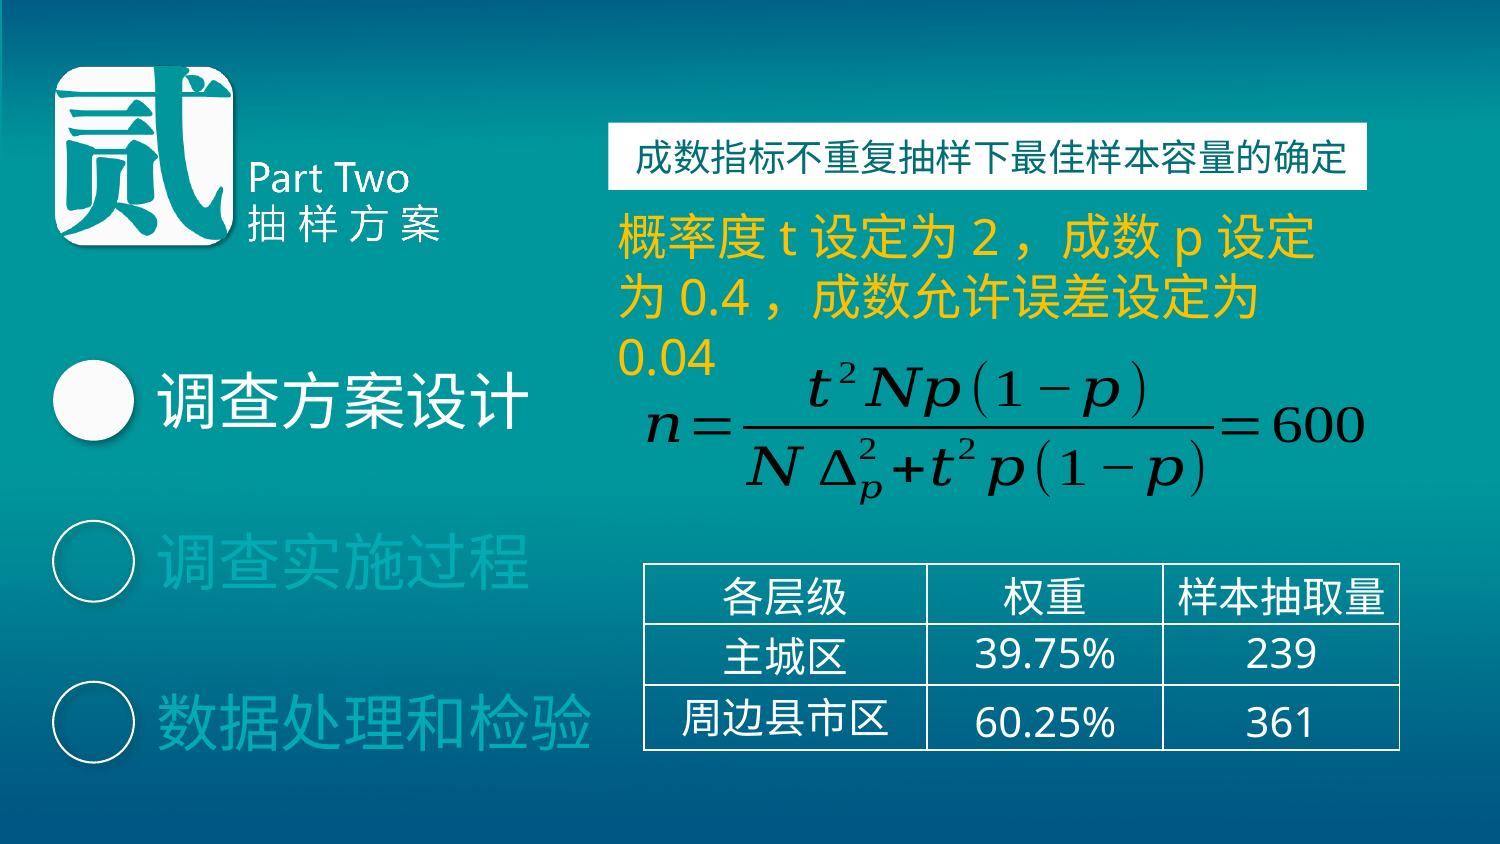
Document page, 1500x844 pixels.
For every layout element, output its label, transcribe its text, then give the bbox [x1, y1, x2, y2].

picture [0, 0, 1500, 657]
table_cell 39.75% [928, 625, 1162, 684]
table_cell 239 [1164, 625, 1399, 684]
table_header 权重 [928, 565, 1162, 623]
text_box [52, 676, 612, 768]
table_header 各层级 [645, 565, 926, 623]
table_cell 主城区 [645, 625, 926, 684]
table_header 样本抽取量 [1164, 565, 1399, 623]
table_cell 周边县市区 [645, 686, 926, 749]
table_cell 361 [1164, 686, 1399, 749]
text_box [52, 515, 549, 607]
table_cell 60.25% [928, 686, 1162, 749]
text_box [608, 122, 1368, 191]
text_box 成数指标不重复抽样下最佳样本容量的确定 [620, 126, 1363, 187]
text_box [52, 354, 549, 447]
